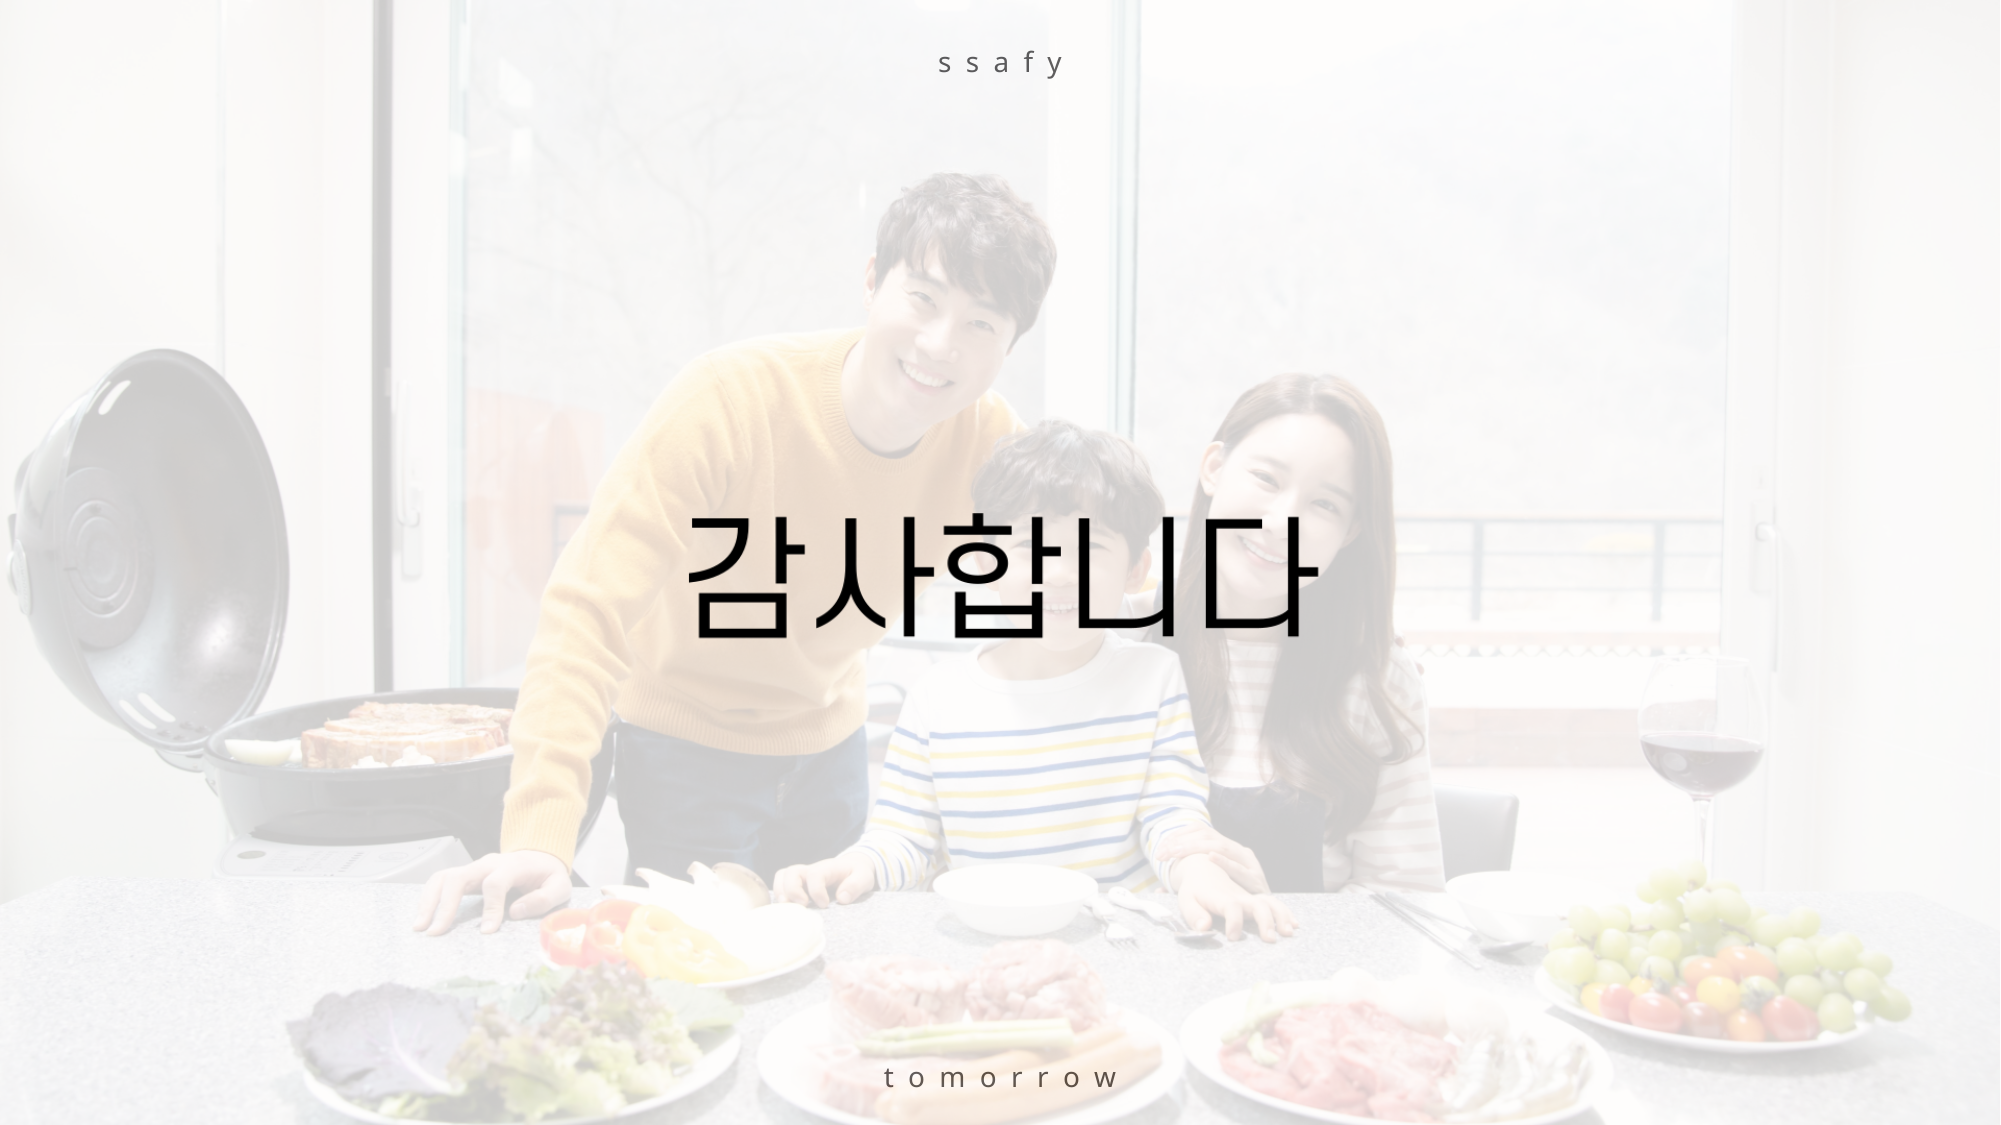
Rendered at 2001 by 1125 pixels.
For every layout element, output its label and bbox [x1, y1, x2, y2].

text_box [0, 0, 2000, 1125]
picture [293, 462, 1408, 702]
